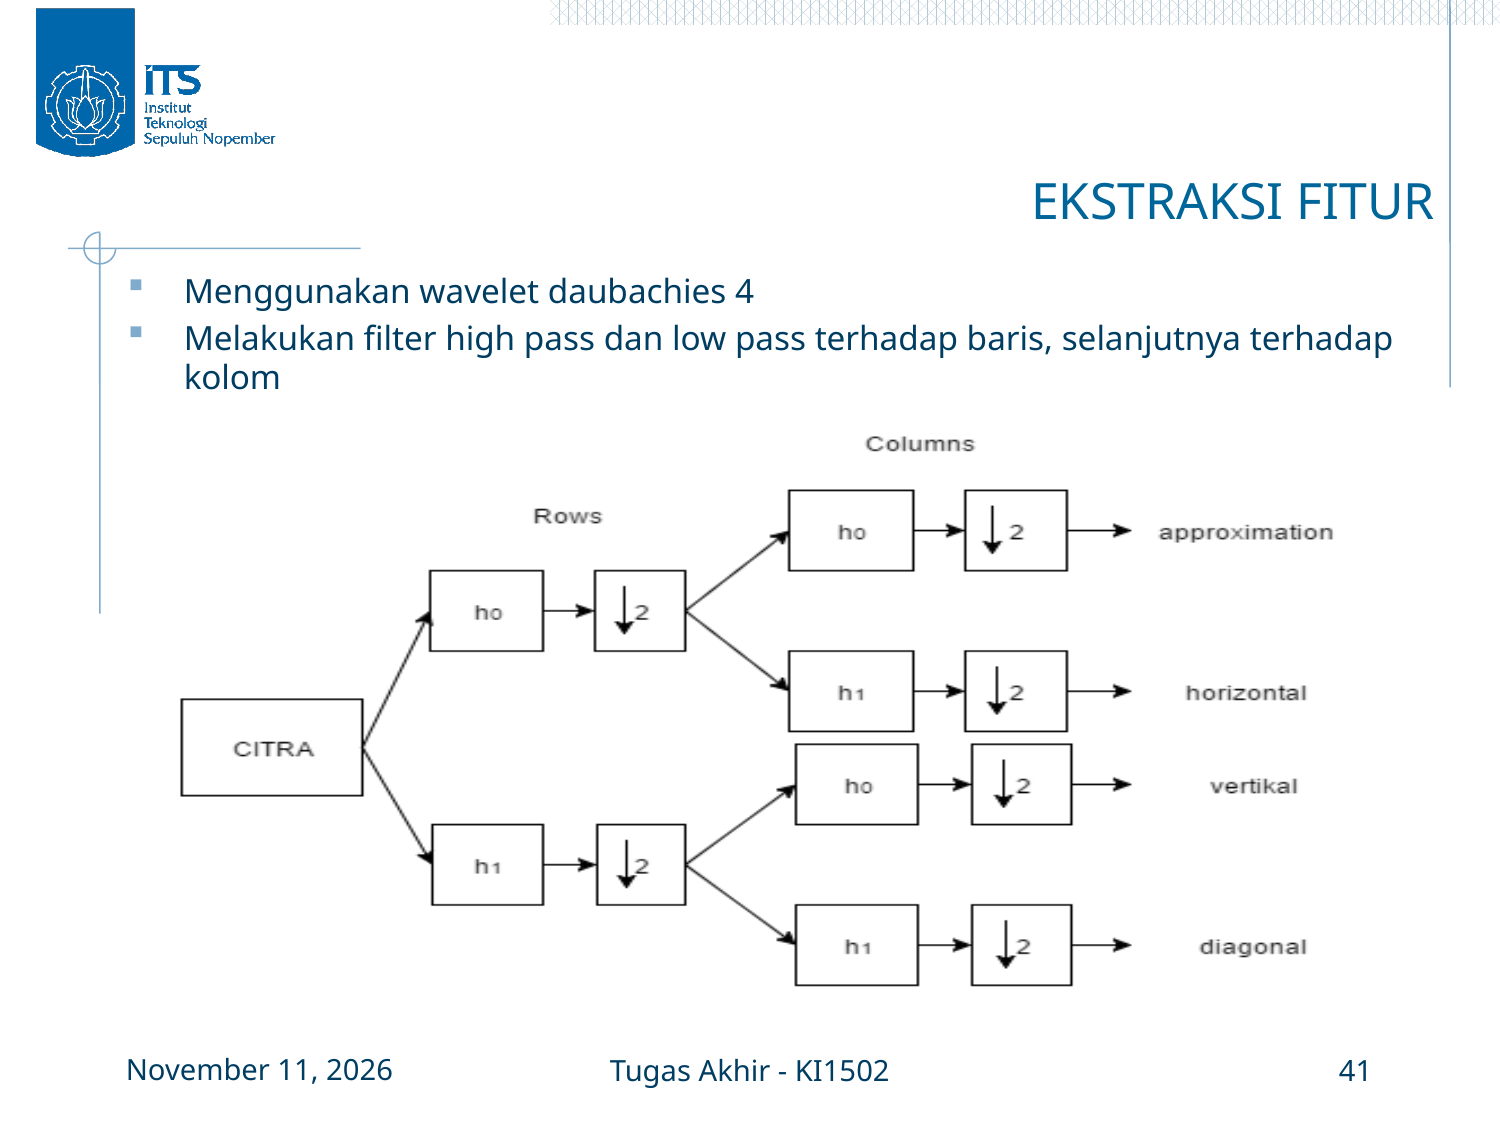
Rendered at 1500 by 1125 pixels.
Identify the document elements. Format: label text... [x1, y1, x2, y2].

picture [179, 424, 1369, 988]
picture [27, 0, 282, 165]
slide_number 41 [1074, 1025, 1388, 1100]
list Menggunakan wavelet daubachies 4 Melakukan filter high pass dan low pass terhadap baris, selanjutnya terhadap kolom [112, 262, 1413, 988]
footer Tugas Akhir - KI1502 [512, 1025, 988, 1100]
title EKSTRAKSI FITUR [174, 50, 1450, 238]
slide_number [110, 1023, 424, 1099]
